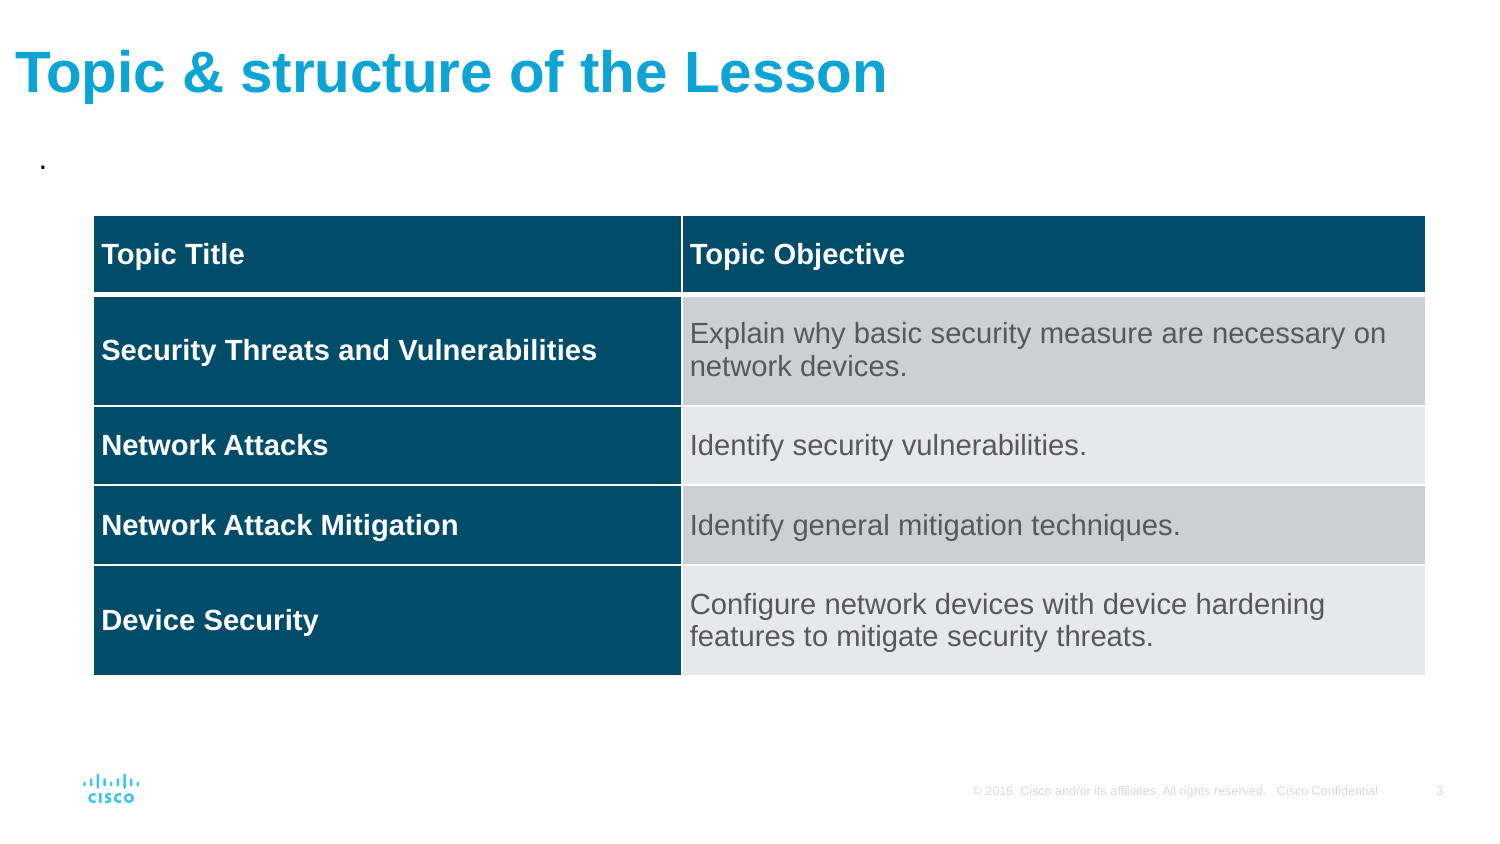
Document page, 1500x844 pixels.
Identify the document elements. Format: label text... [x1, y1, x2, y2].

list . [23, 131, 1476, 813]
title Topic & structure of the Lesson [0, 6, 1500, 131]
